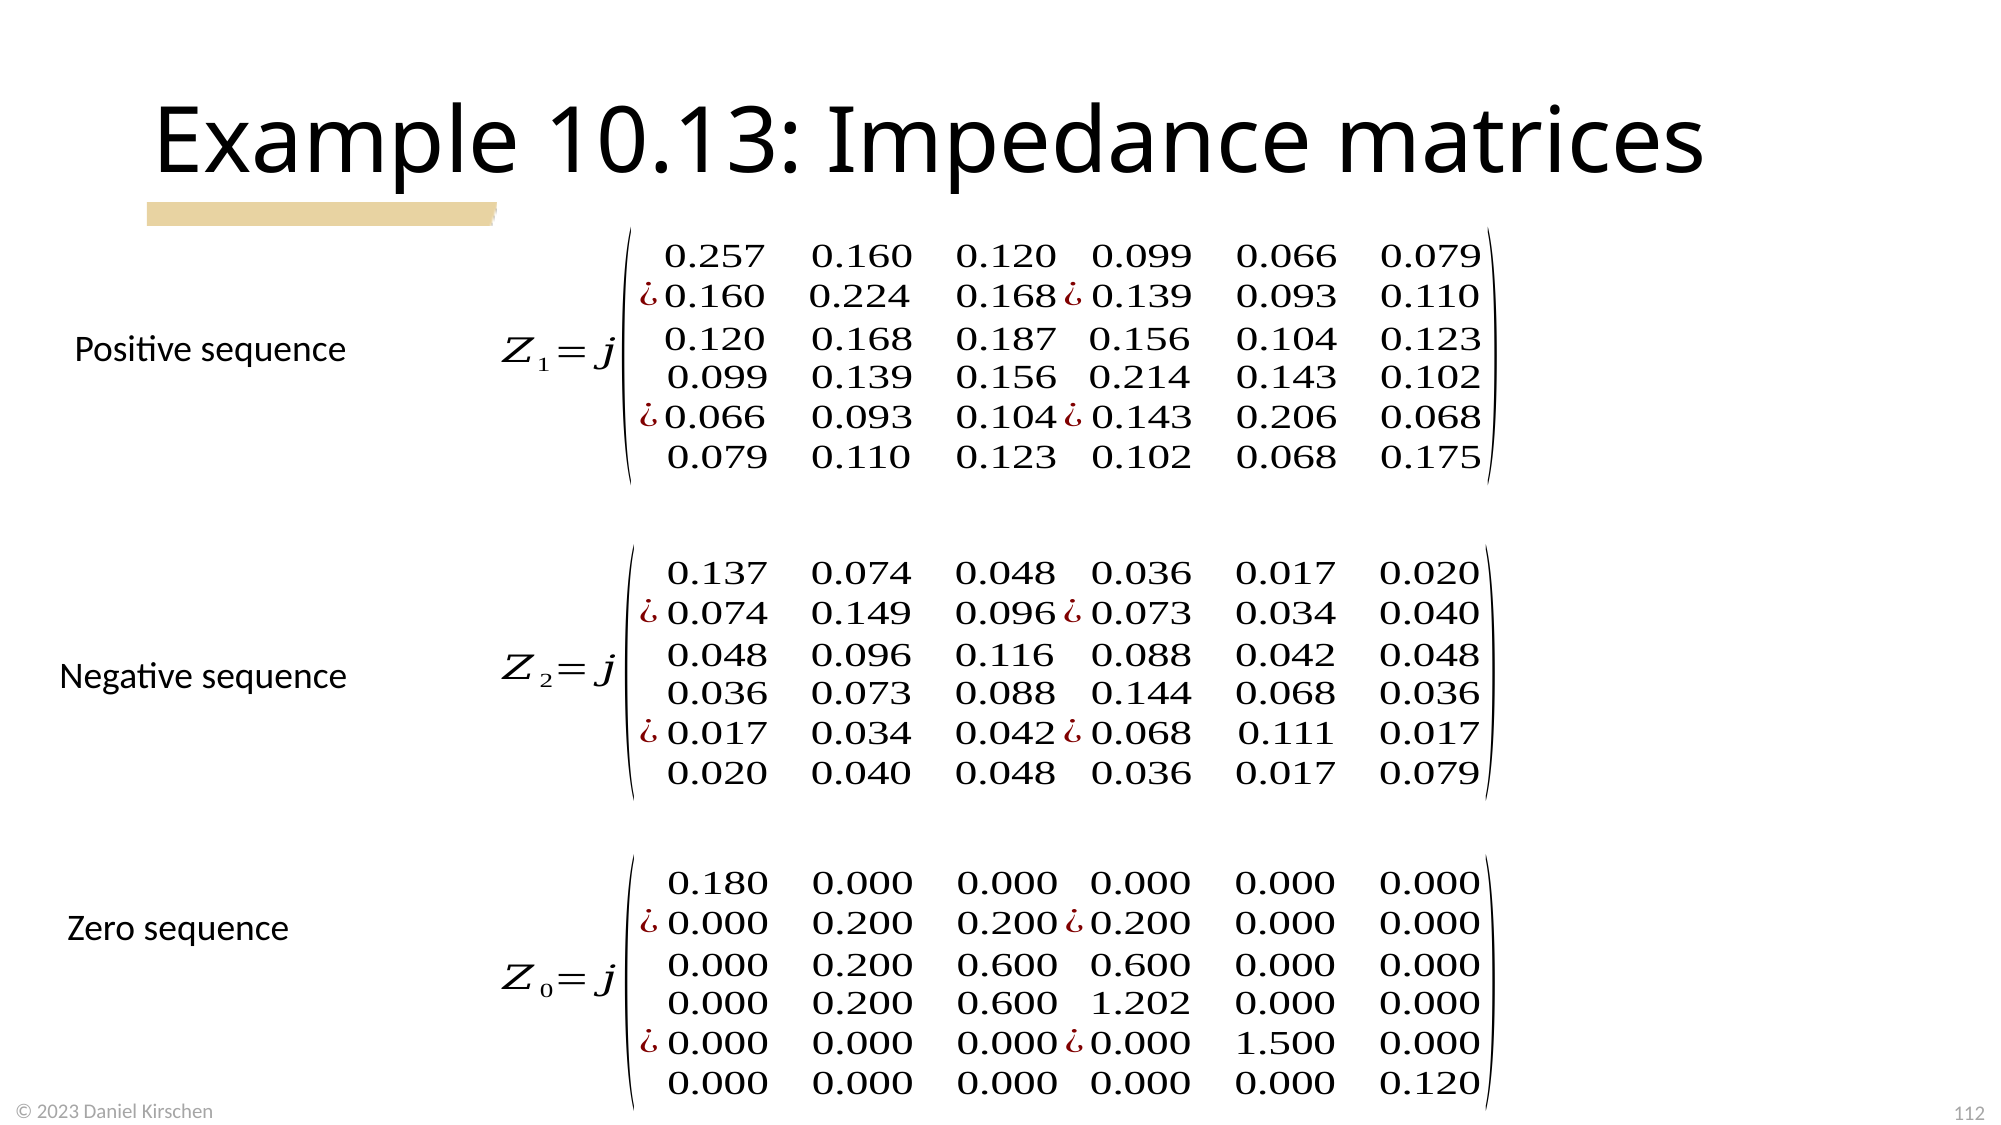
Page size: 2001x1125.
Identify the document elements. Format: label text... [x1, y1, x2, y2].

slide_number © 2023 Daniel Kirschen [0, 1094, 546, 1125]
text_box Negative sequence [44, 643, 363, 704]
slide_number 112 [1550, 1088, 2000, 1125]
text_box Zero sequence [52, 896, 305, 956]
title Example 10.13: Impedance matrices [137, 59, 1863, 226]
text_box Positive sequence [59, 316, 362, 376]
